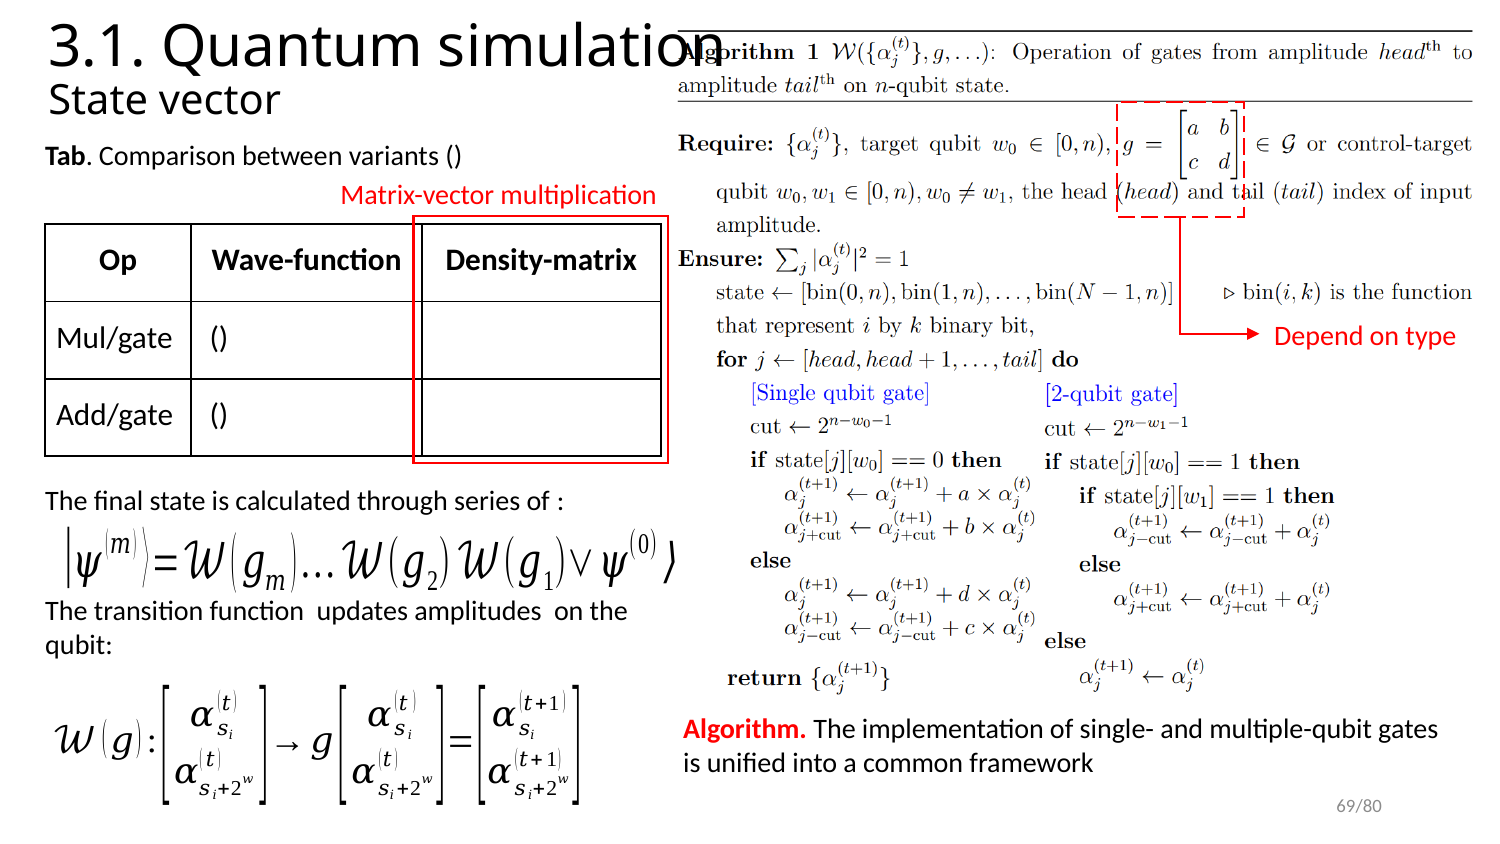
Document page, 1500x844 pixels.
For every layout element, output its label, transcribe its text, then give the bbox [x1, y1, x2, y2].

text_box Algorithm. The implementation of single- and multiple-qubit gates is unified into a common framework [668, 703, 1469, 786]
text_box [1161, 235, 1279, 315]
picture [677, 652, 973, 703]
text_box [412, 218, 668, 464]
picture [668, 26, 1496, 693]
text_box Matrix-vector multiplication [325, 168, 668, 218]
text_box 3.1. Quantum simulation State vector [33, 0, 1094, 152]
slide_number 69 [1314, 786, 1397, 827]
